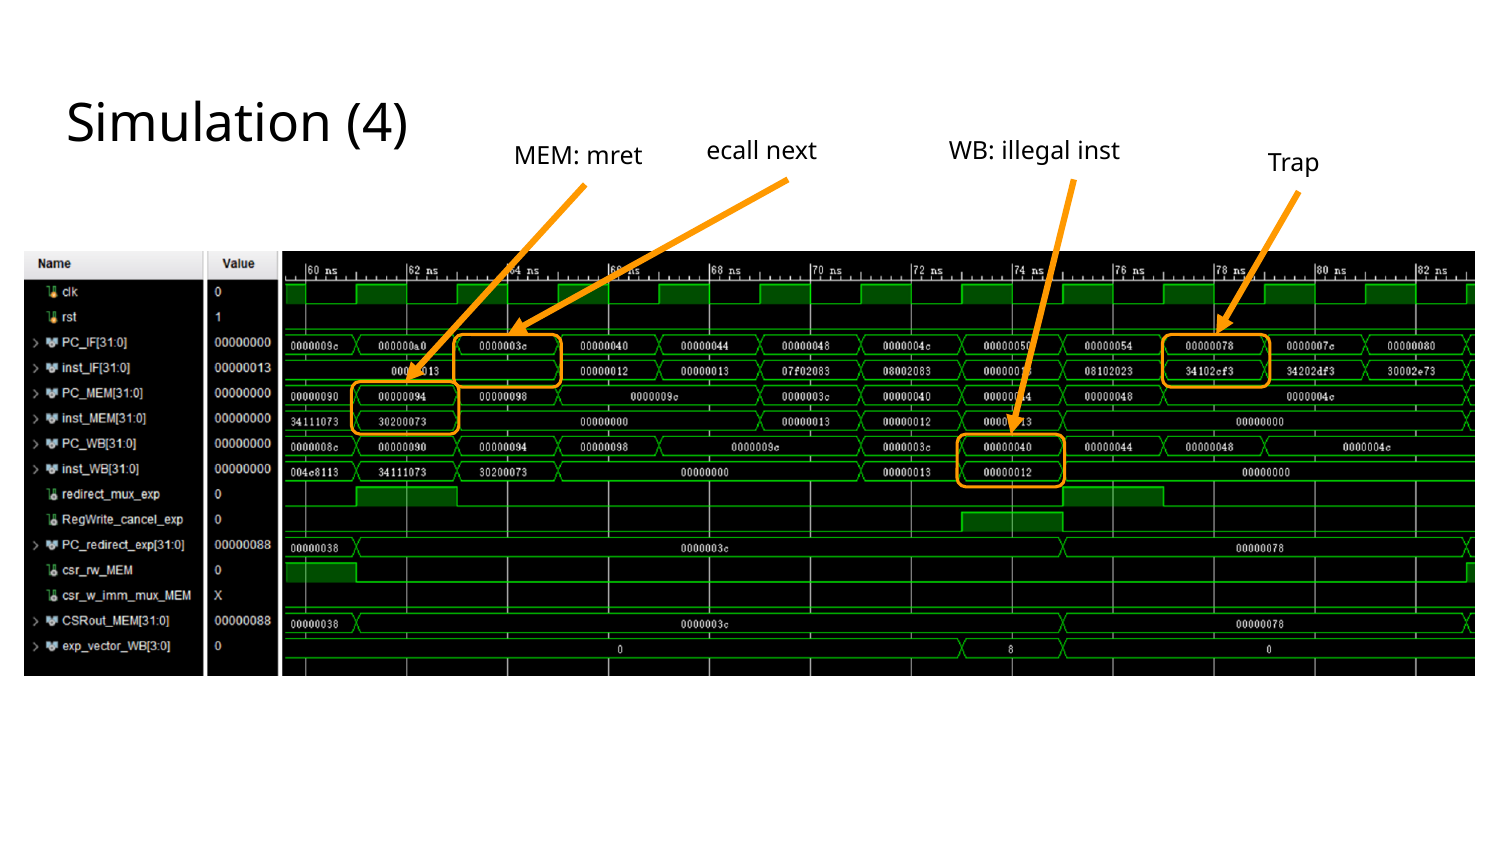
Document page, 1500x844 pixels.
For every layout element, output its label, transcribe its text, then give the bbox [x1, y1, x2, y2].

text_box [1010, 179, 1075, 435]
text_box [404, 184, 586, 382]
text_box MEM: mret [498, 124, 672, 183]
text_box WB: illegal inst [933, 119, 1215, 180]
text_box ecall next [691, 119, 885, 180]
text_box Simulation (4) [51, 72, 1449, 167]
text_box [1215, 191, 1299, 335]
picture [24, 251, 1476, 676]
text_box Trap [1252, 131, 1345, 192]
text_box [507, 179, 789, 335]
